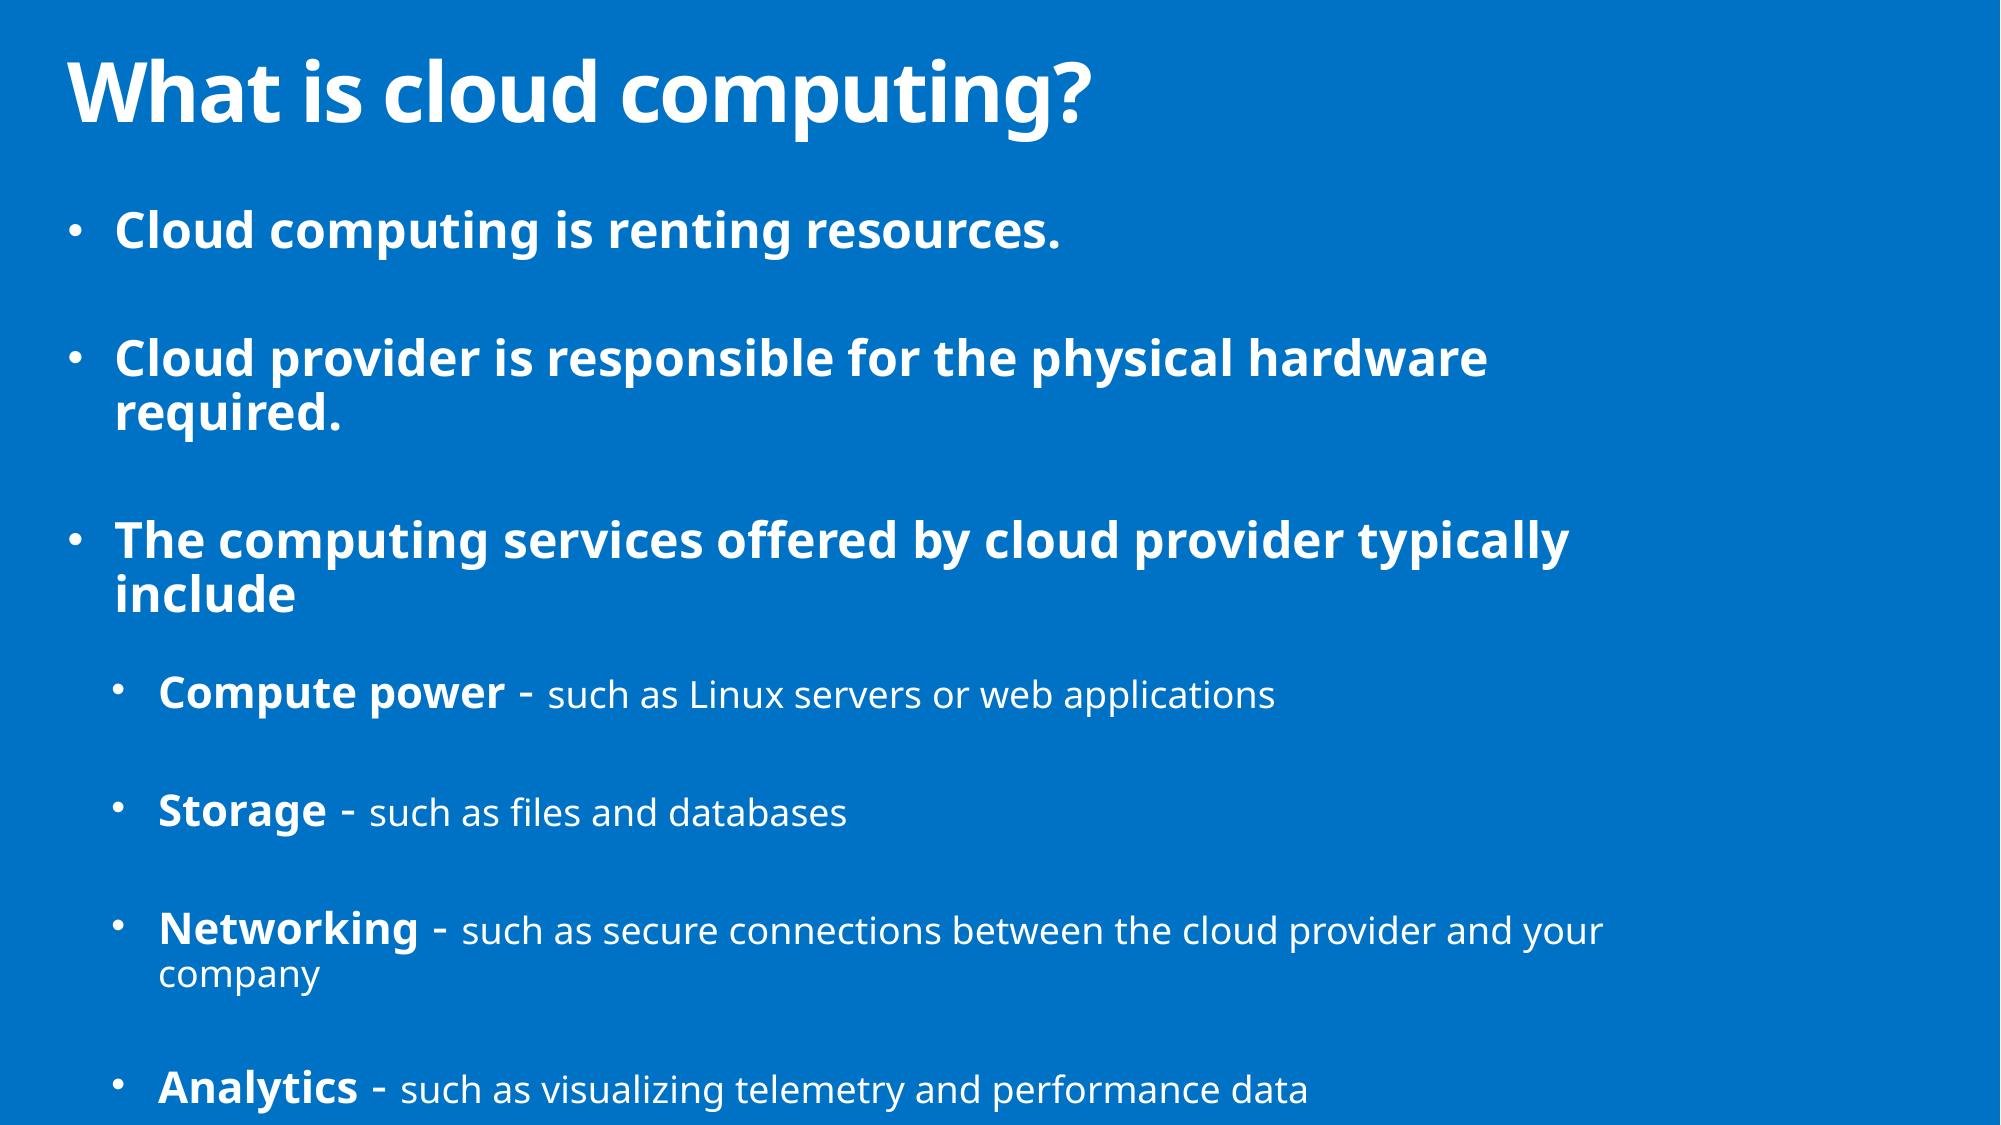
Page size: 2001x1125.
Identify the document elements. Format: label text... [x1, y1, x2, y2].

title What is cloud computing? [52, 43, 1671, 198]
list Cloud computing is renting resources. Cloud provider is responsible for the physical hardware required. The computing services offered by cloud provider typically include Compute power - such as Linux servers or web applications Storage - such as files and databases Networking - such as secure connections between the cloud provider and your company Analytics - such as visualizing telemetry and performance data [52, 198, 1735, 965]
